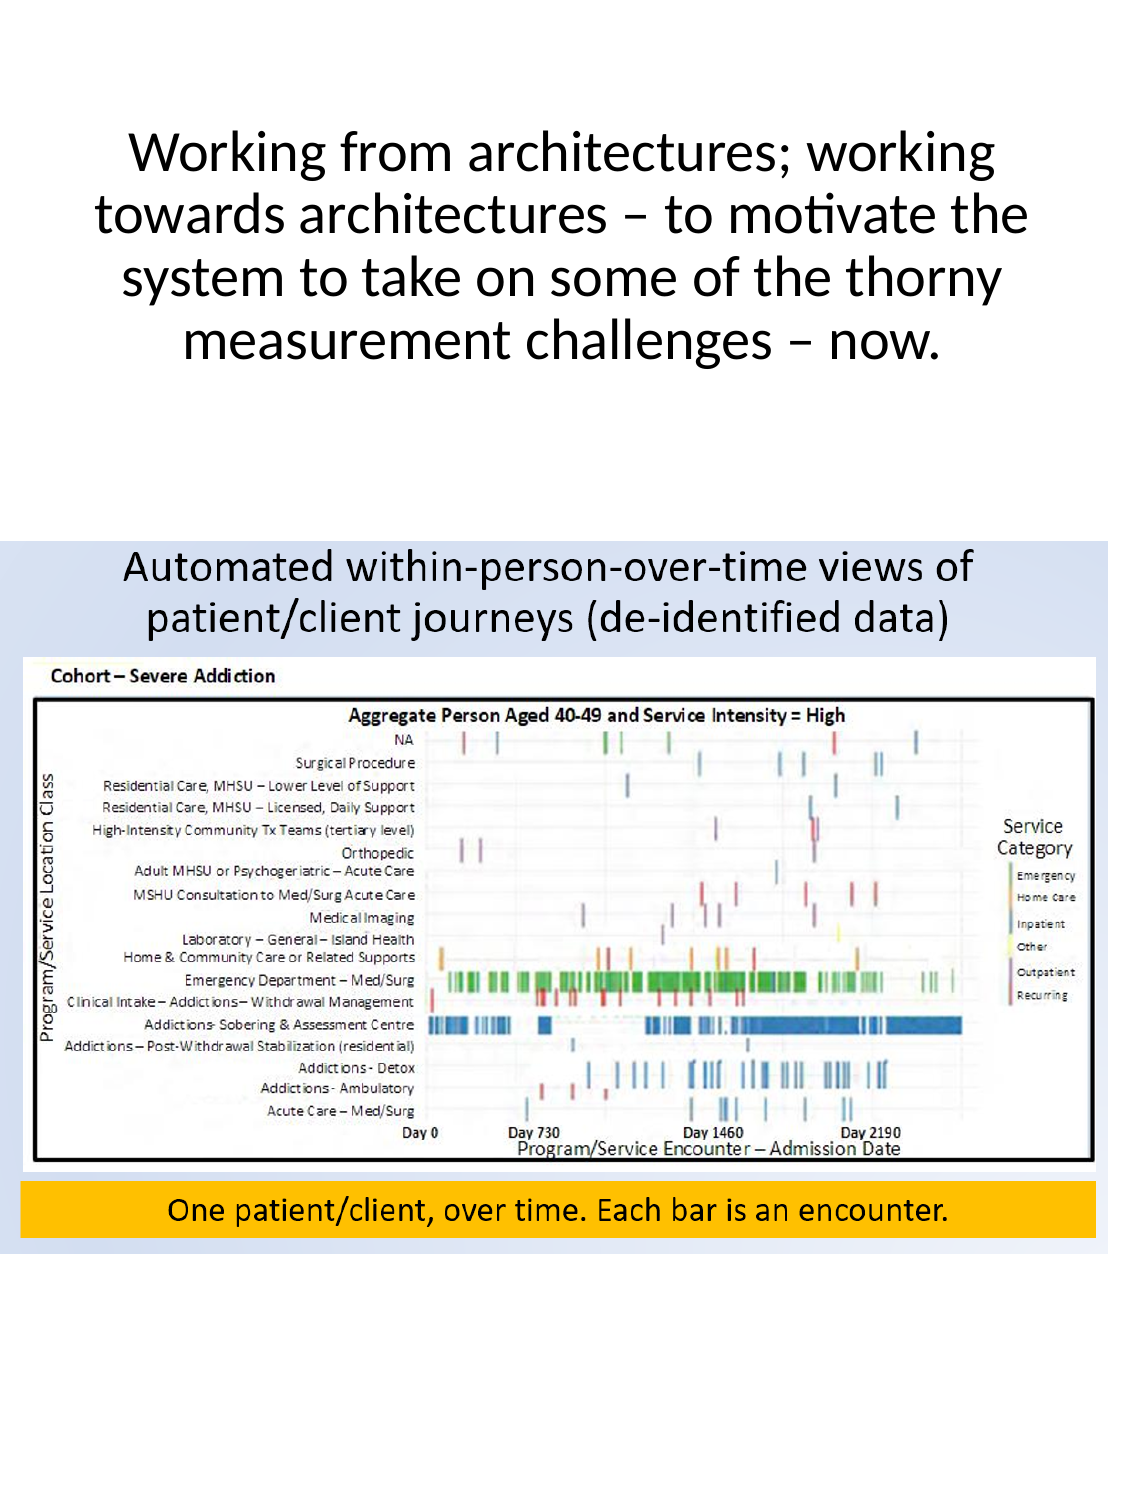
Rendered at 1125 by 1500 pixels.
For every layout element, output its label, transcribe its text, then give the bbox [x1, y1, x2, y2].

picture [0, 541, 1108, 1254]
title Working from architectures; working towards architectures – to motivate the system to take on some of the thorny measurement challenges – now. [17, 42, 1108, 451]
